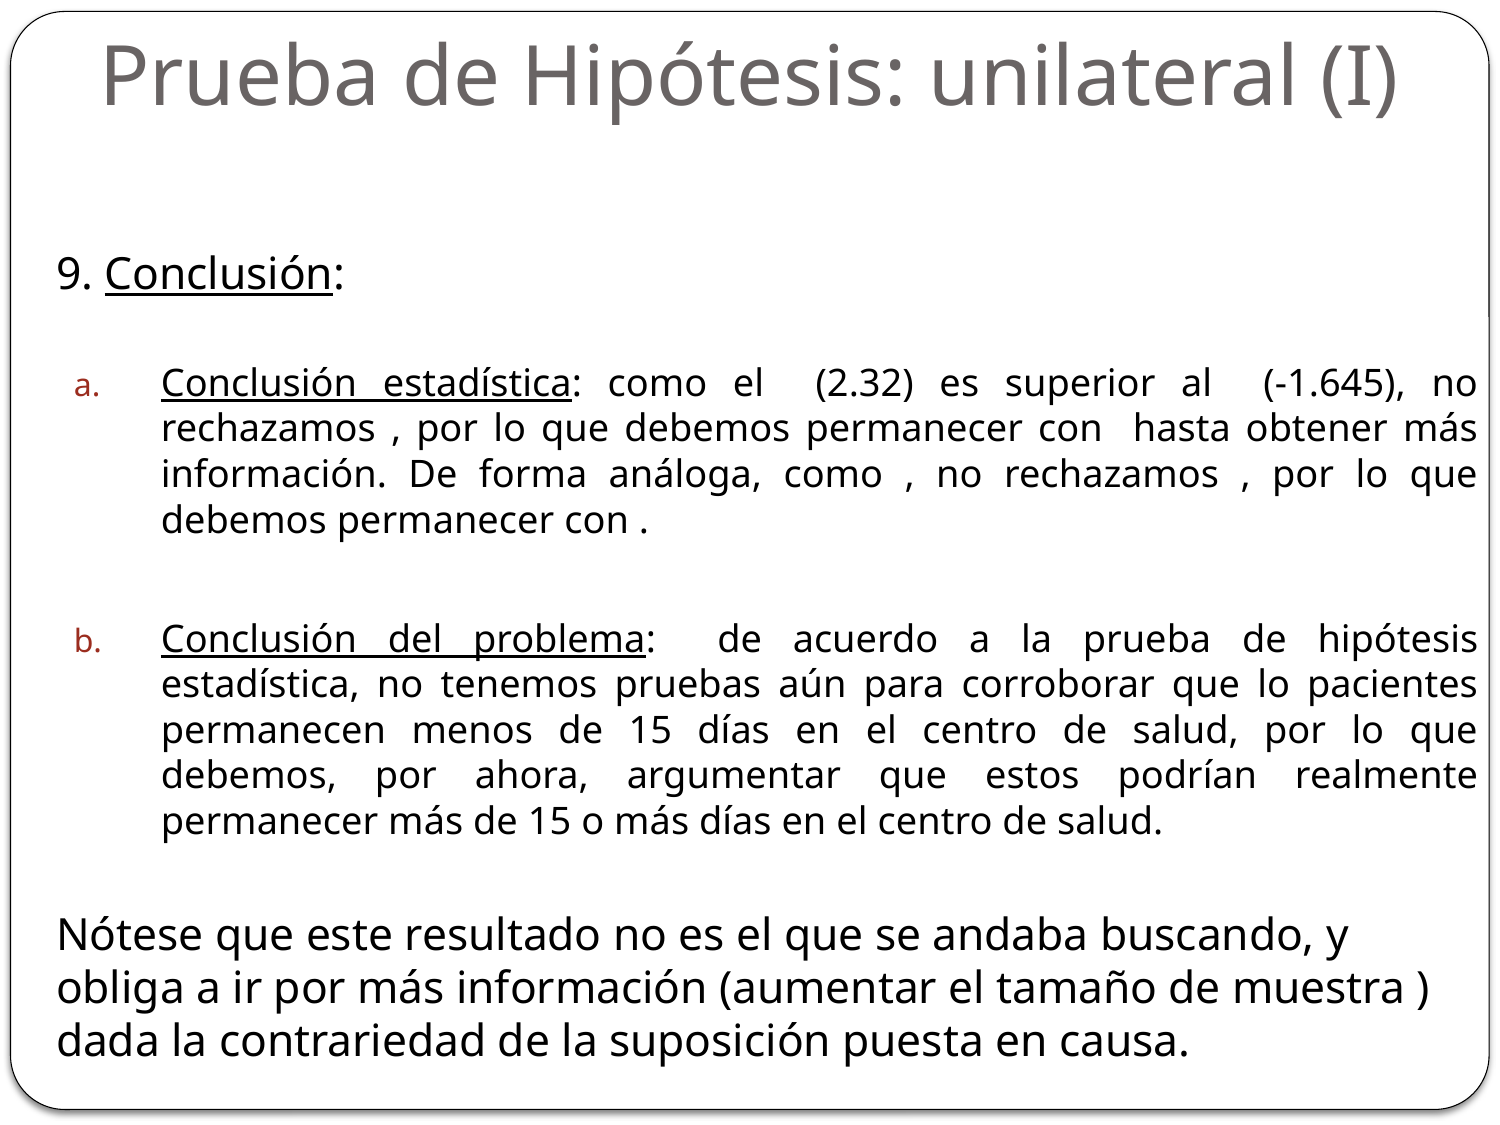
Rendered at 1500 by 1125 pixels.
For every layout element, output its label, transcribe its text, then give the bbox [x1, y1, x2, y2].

text_box Prueba de Hipótesis: unilateral (I) [0, 7, 1500, 138]
